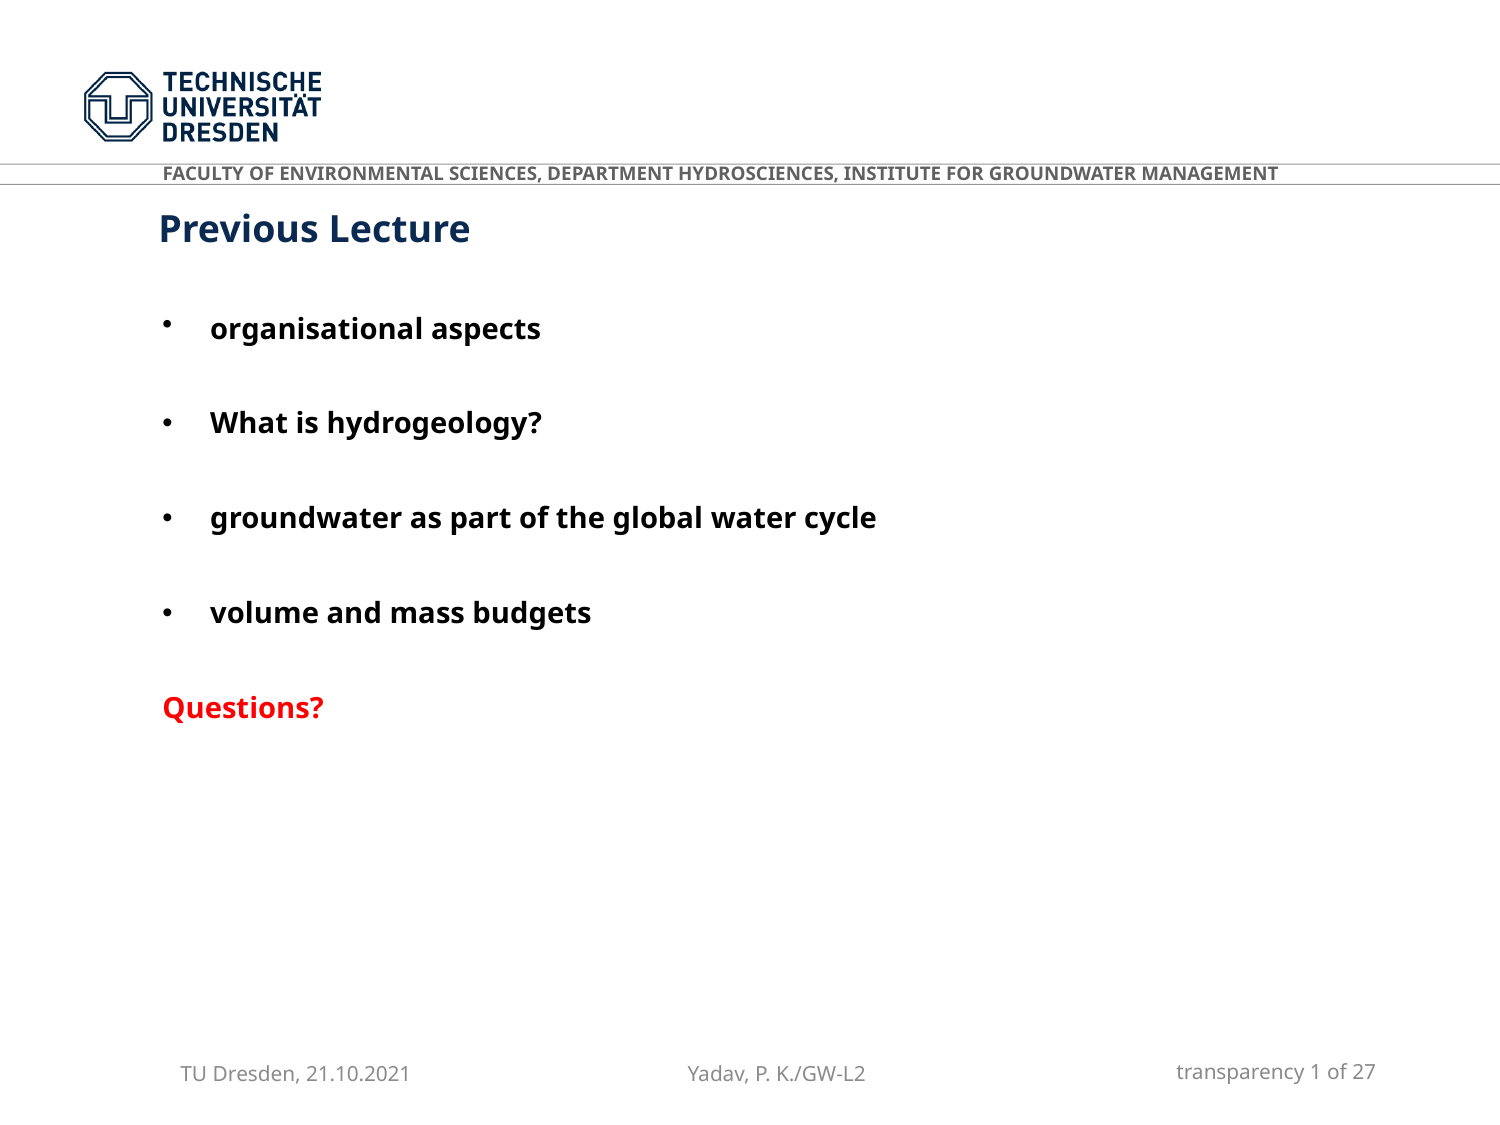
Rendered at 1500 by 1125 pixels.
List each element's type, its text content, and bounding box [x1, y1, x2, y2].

picture [83, 71, 321, 142]
list Previous Lecture [158, 197, 928, 261]
text_box organisational aspects What is hydrogeology? groundwater as part of the global water cycle volume and mass budgets Questions? [147, 302, 1438, 733]
